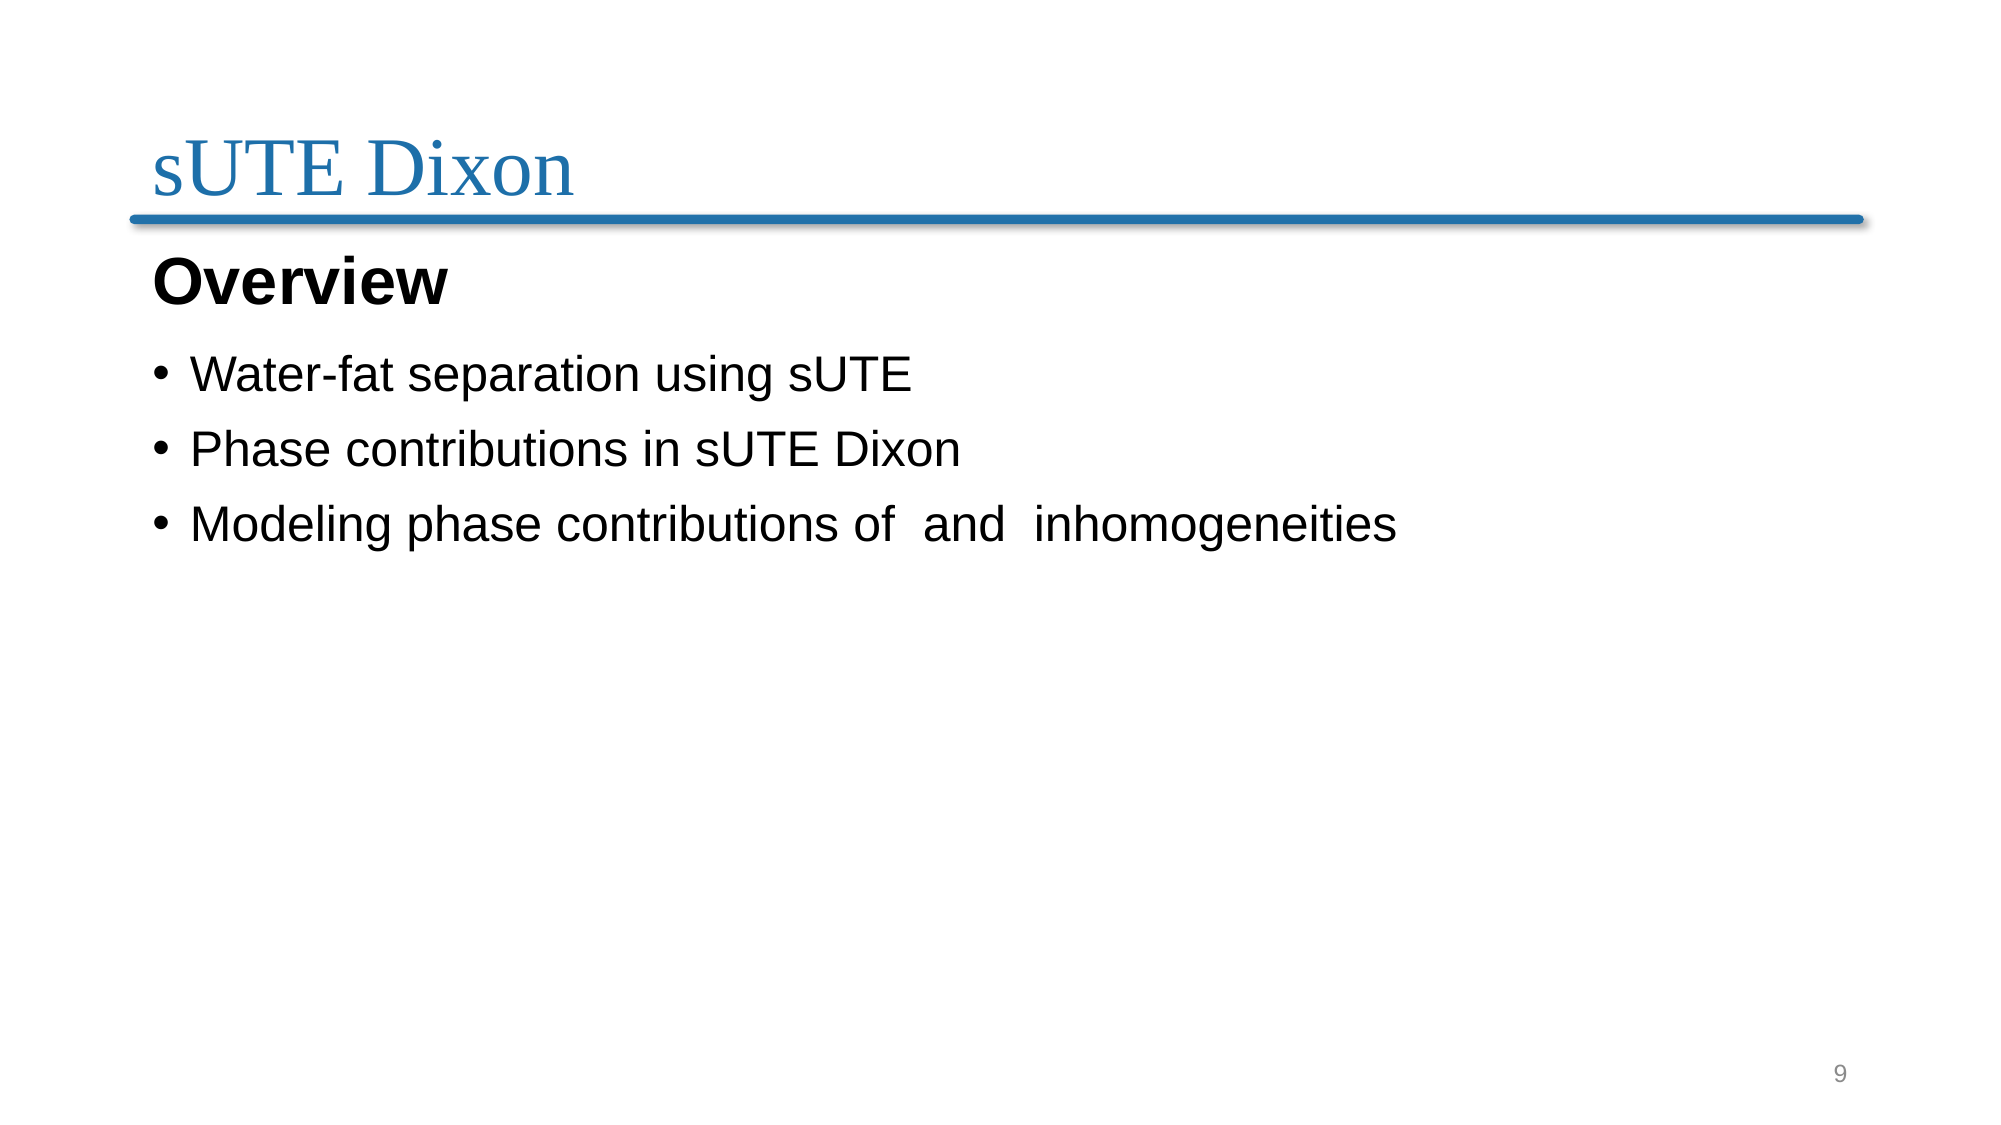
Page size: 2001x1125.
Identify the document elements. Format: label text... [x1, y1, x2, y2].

slide_number 9 [1412, 1042, 1863, 1103]
text_box Overview [137, 234, 1863, 326]
title sUTE Dixon [137, 59, 1863, 213]
